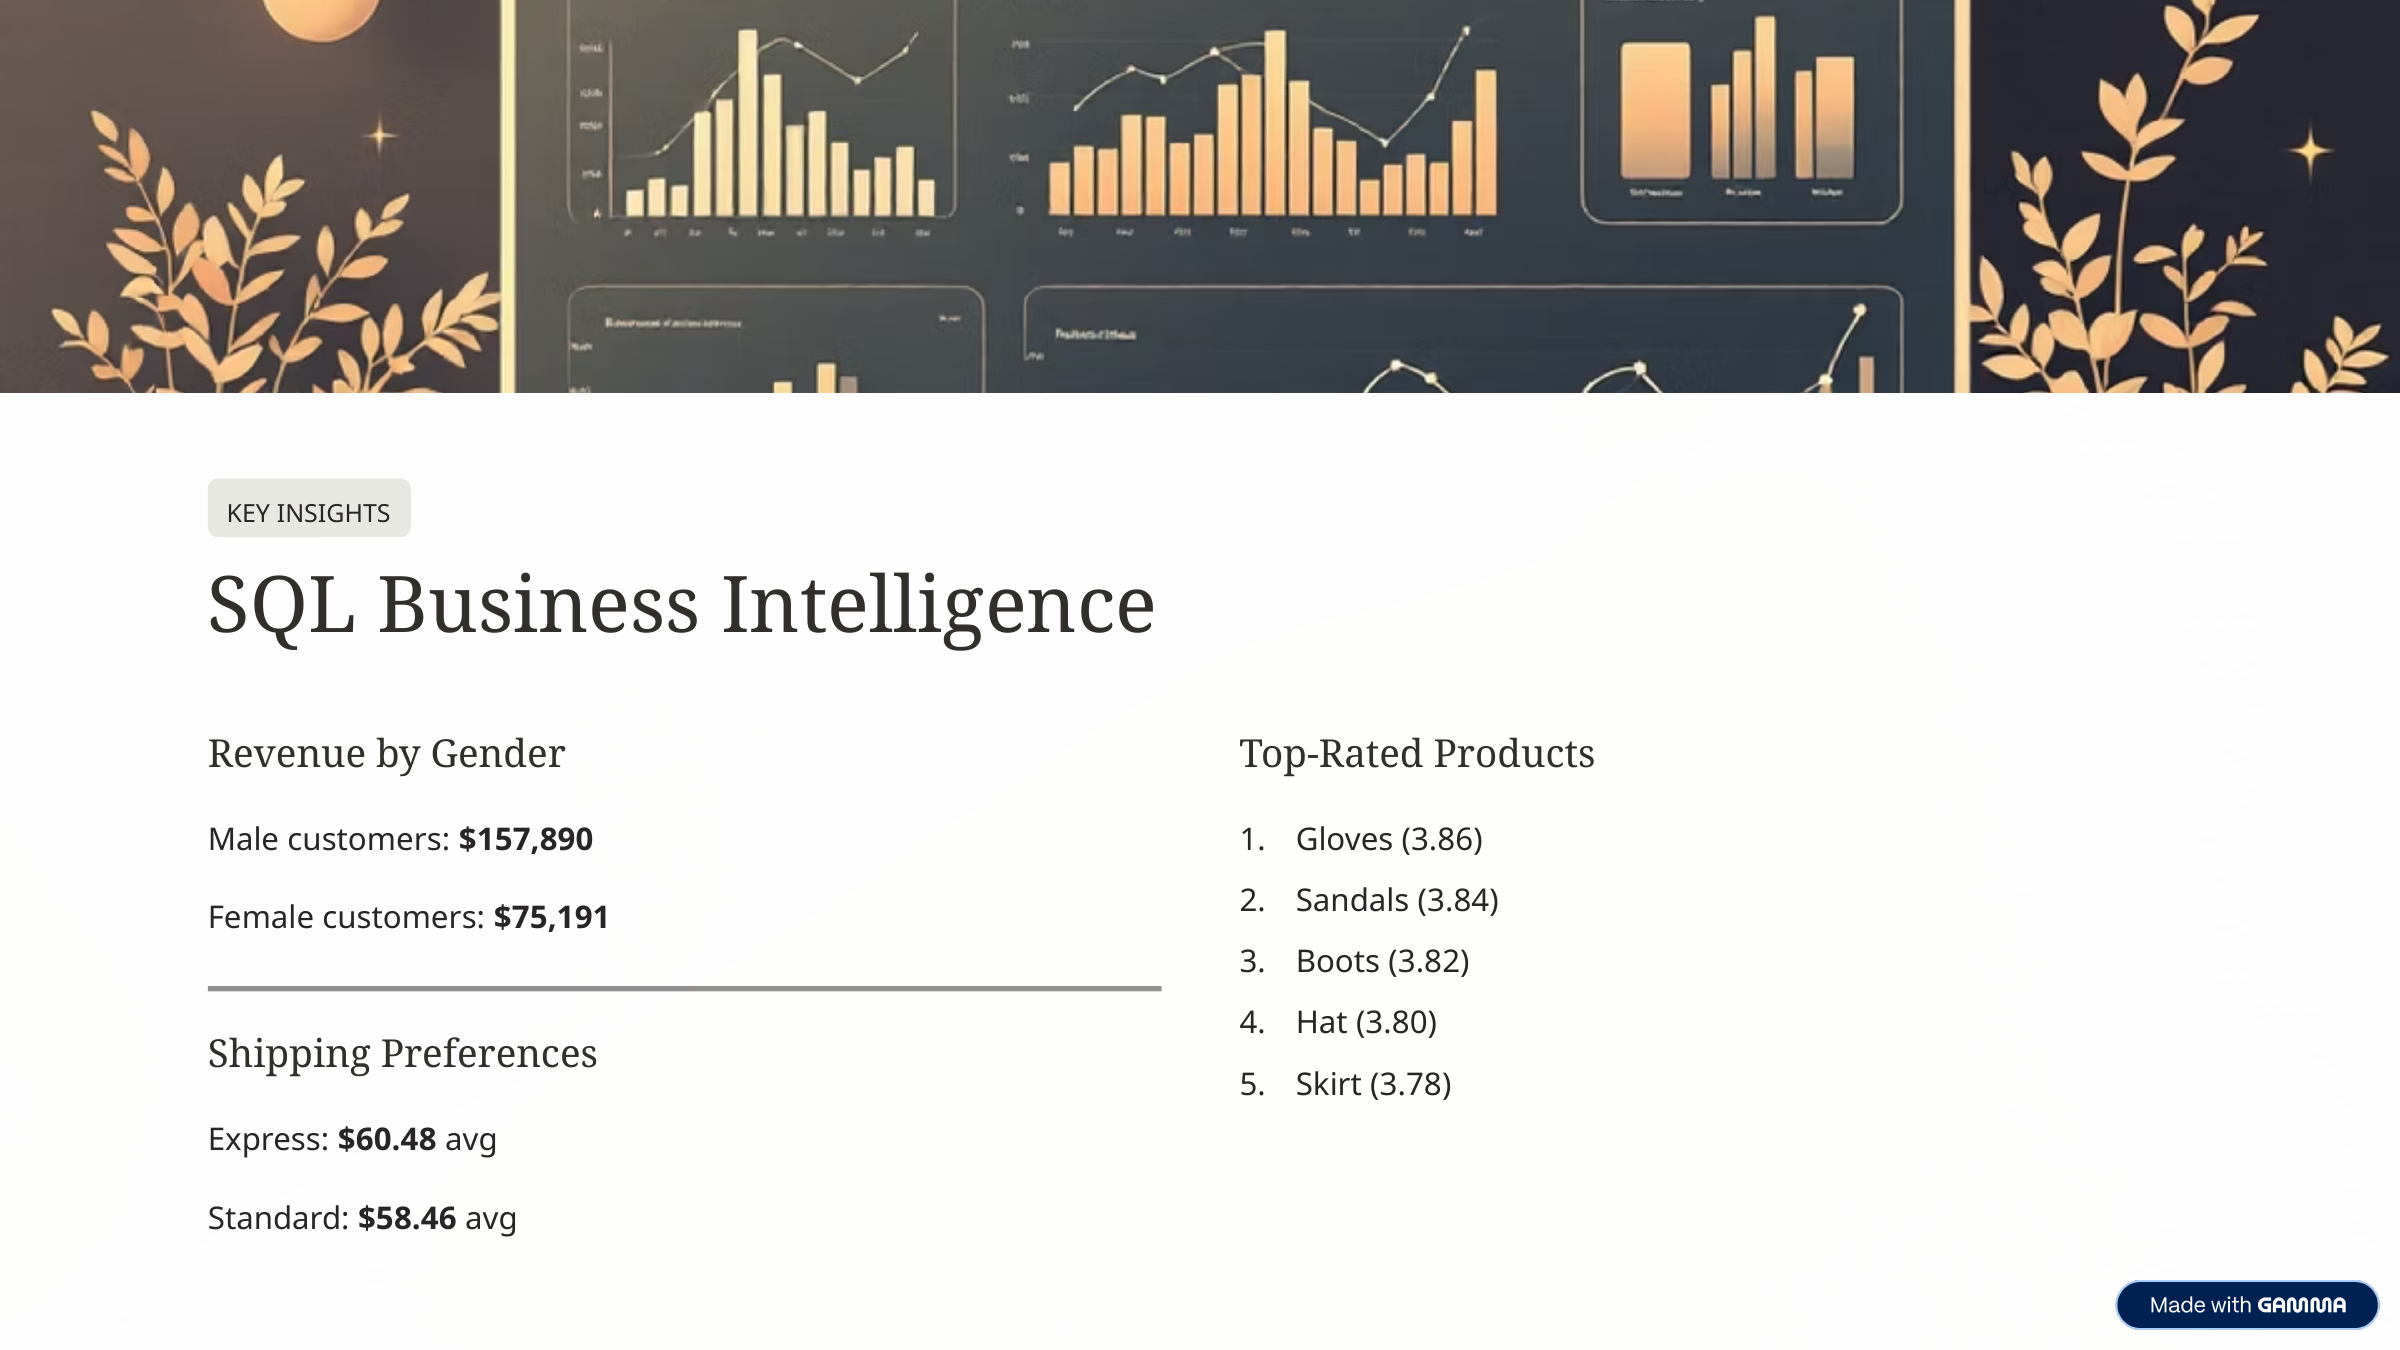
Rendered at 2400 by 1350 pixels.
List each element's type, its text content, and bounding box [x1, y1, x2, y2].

picture [2106, 1271, 2389, 1339]
text_box Hat (3.80) [1239, 990, 2194, 1041]
text_box Boots (3.82) [1239, 928, 2194, 980]
text_box Skirt (3.78) [1239, 1051, 2194, 1102]
text_box Sandals (3.84) [1239, 867, 2194, 918]
text_box Gloves (3.86) [1239, 806, 2194, 857]
text_box SQL Business Intelligence [207, 549, 1108, 648]
picture [0, 0, 2400, 393]
text_box [207, 478, 411, 538]
text_box Male customers: $157,890 [207, 806, 1162, 857]
text_box Standard: $58.46 avg [207, 1185, 1162, 1236]
text_box Top-Rated Products [1239, 726, 1632, 776]
text_box Female customers: $75,191 [207, 885, 1162, 936]
text_box [207, 986, 1162, 992]
text_box Shipping Preferences [207, 1026, 600, 1076]
text_box KEY INSIGHTS [226, 487, 392, 528]
text_box Express: $60.48 avg [207, 1106, 1162, 1158]
text_box Revenue by Gender [207, 726, 600, 776]
